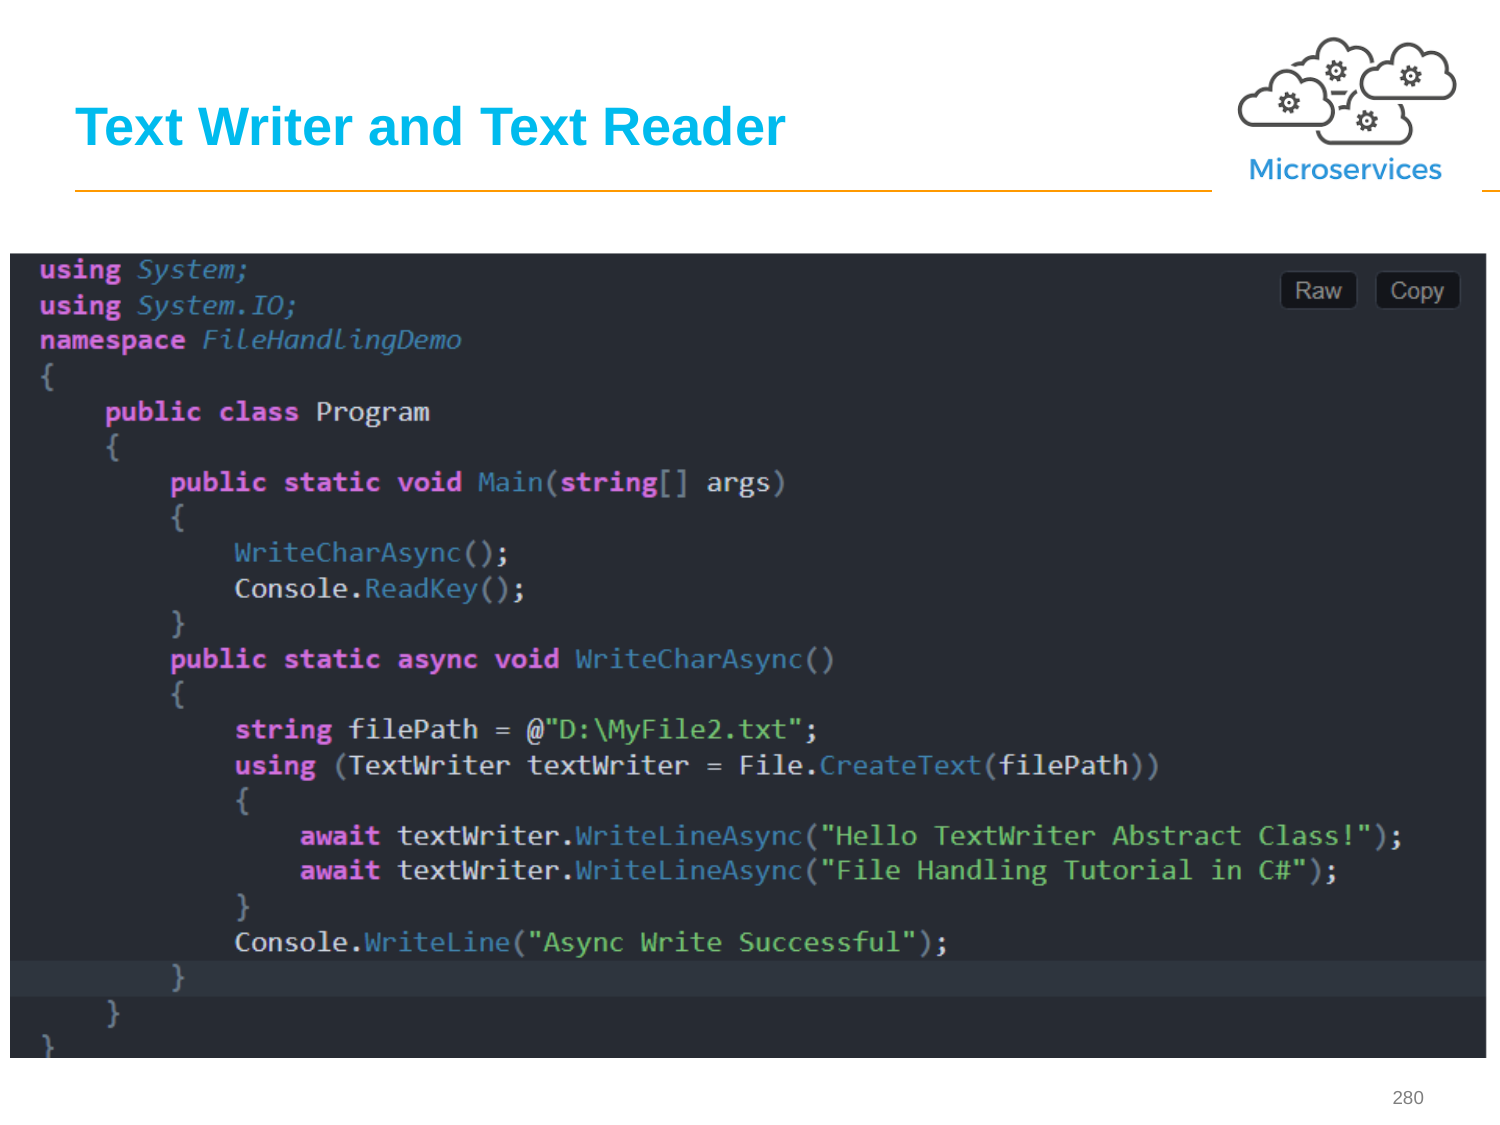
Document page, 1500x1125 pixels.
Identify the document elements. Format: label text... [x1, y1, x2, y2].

picture [1212, 1, 1482, 203]
picture [10, 249, 1488, 1059]
title Text Writer and Text Reader [75, 27, 1422, 157]
